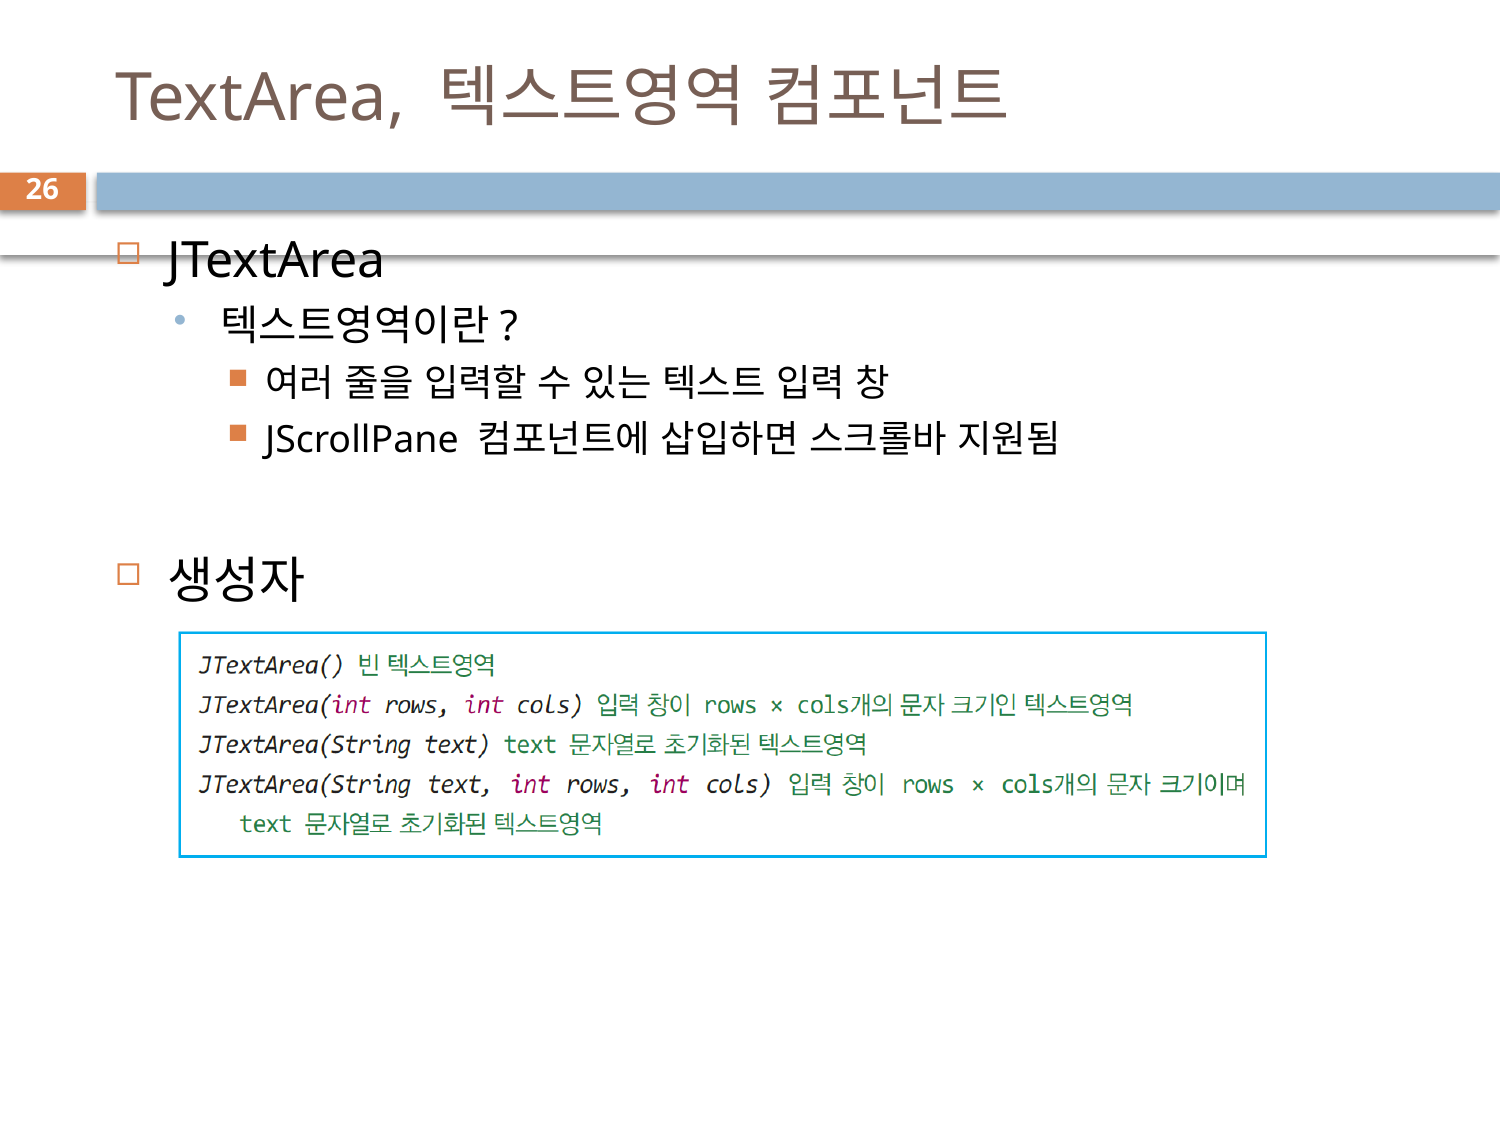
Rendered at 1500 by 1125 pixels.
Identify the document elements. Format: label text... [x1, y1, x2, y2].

slide_number 26 [0, 170, 87, 211]
title TextArea, 텍스트영역 컴포넌트 [100, 37, 1438, 149]
picture [170, 624, 1281, 870]
list JTextArea 텍스트영역이란? 여러 줄을 입력할 수 있는 텍스트 입력 창 JScrollPane 컴포넌트에 삽입하면 스크롤바 지원됨 생성자 [100, 219, 1438, 1047]
